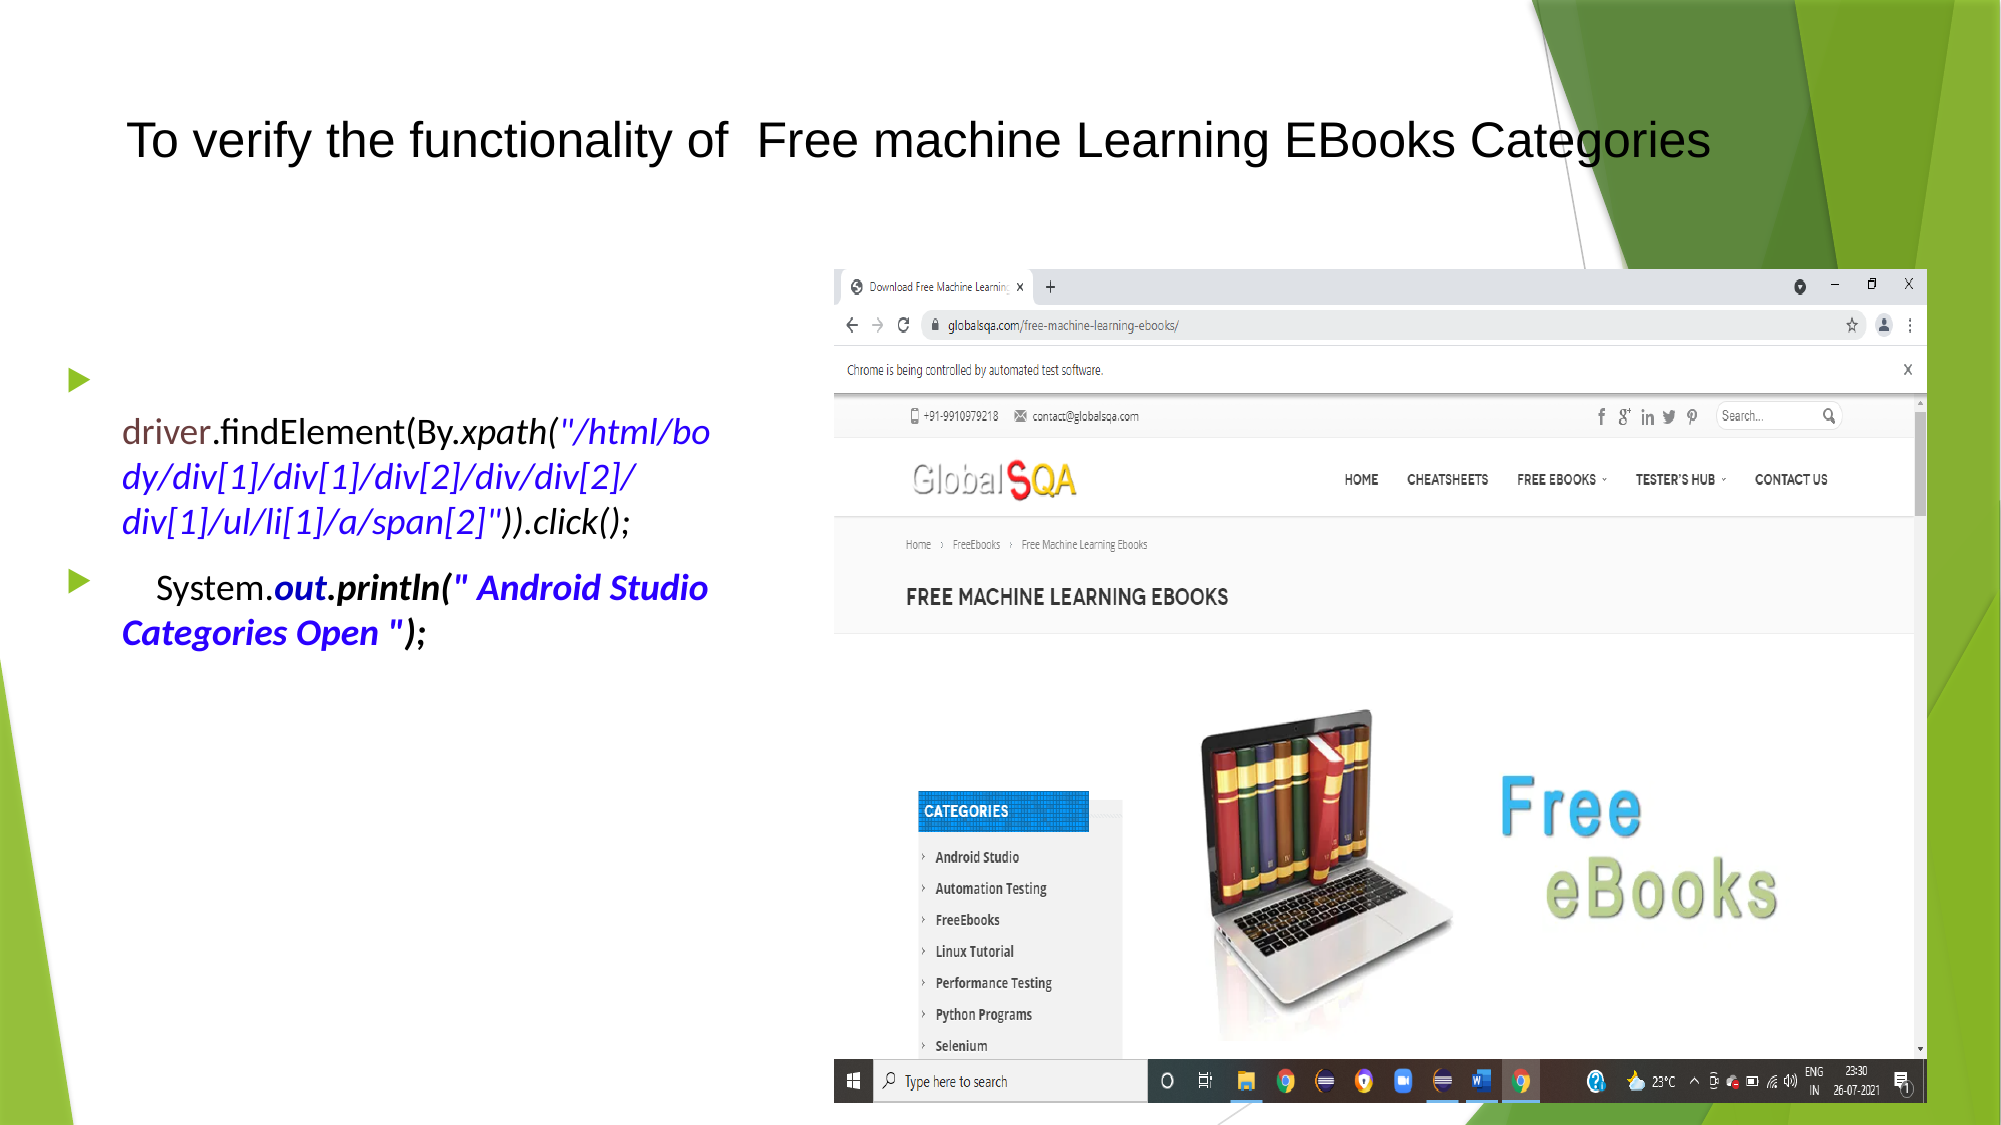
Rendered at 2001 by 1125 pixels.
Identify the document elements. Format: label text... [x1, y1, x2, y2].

title To verify the functionality of Free machine Learning EBooks Categories [111, 99, 1893, 201]
list driver.findElement(By.xpath("/html/body/div[1]/div[1]/div[2]/div/div[2]/div[1]/ul/li[1]/a/span[2]")).click(); System.out.println(" Android Studio Categories Open "); [50, 354, 738, 956]
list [834, 269, 1928, 1104]
